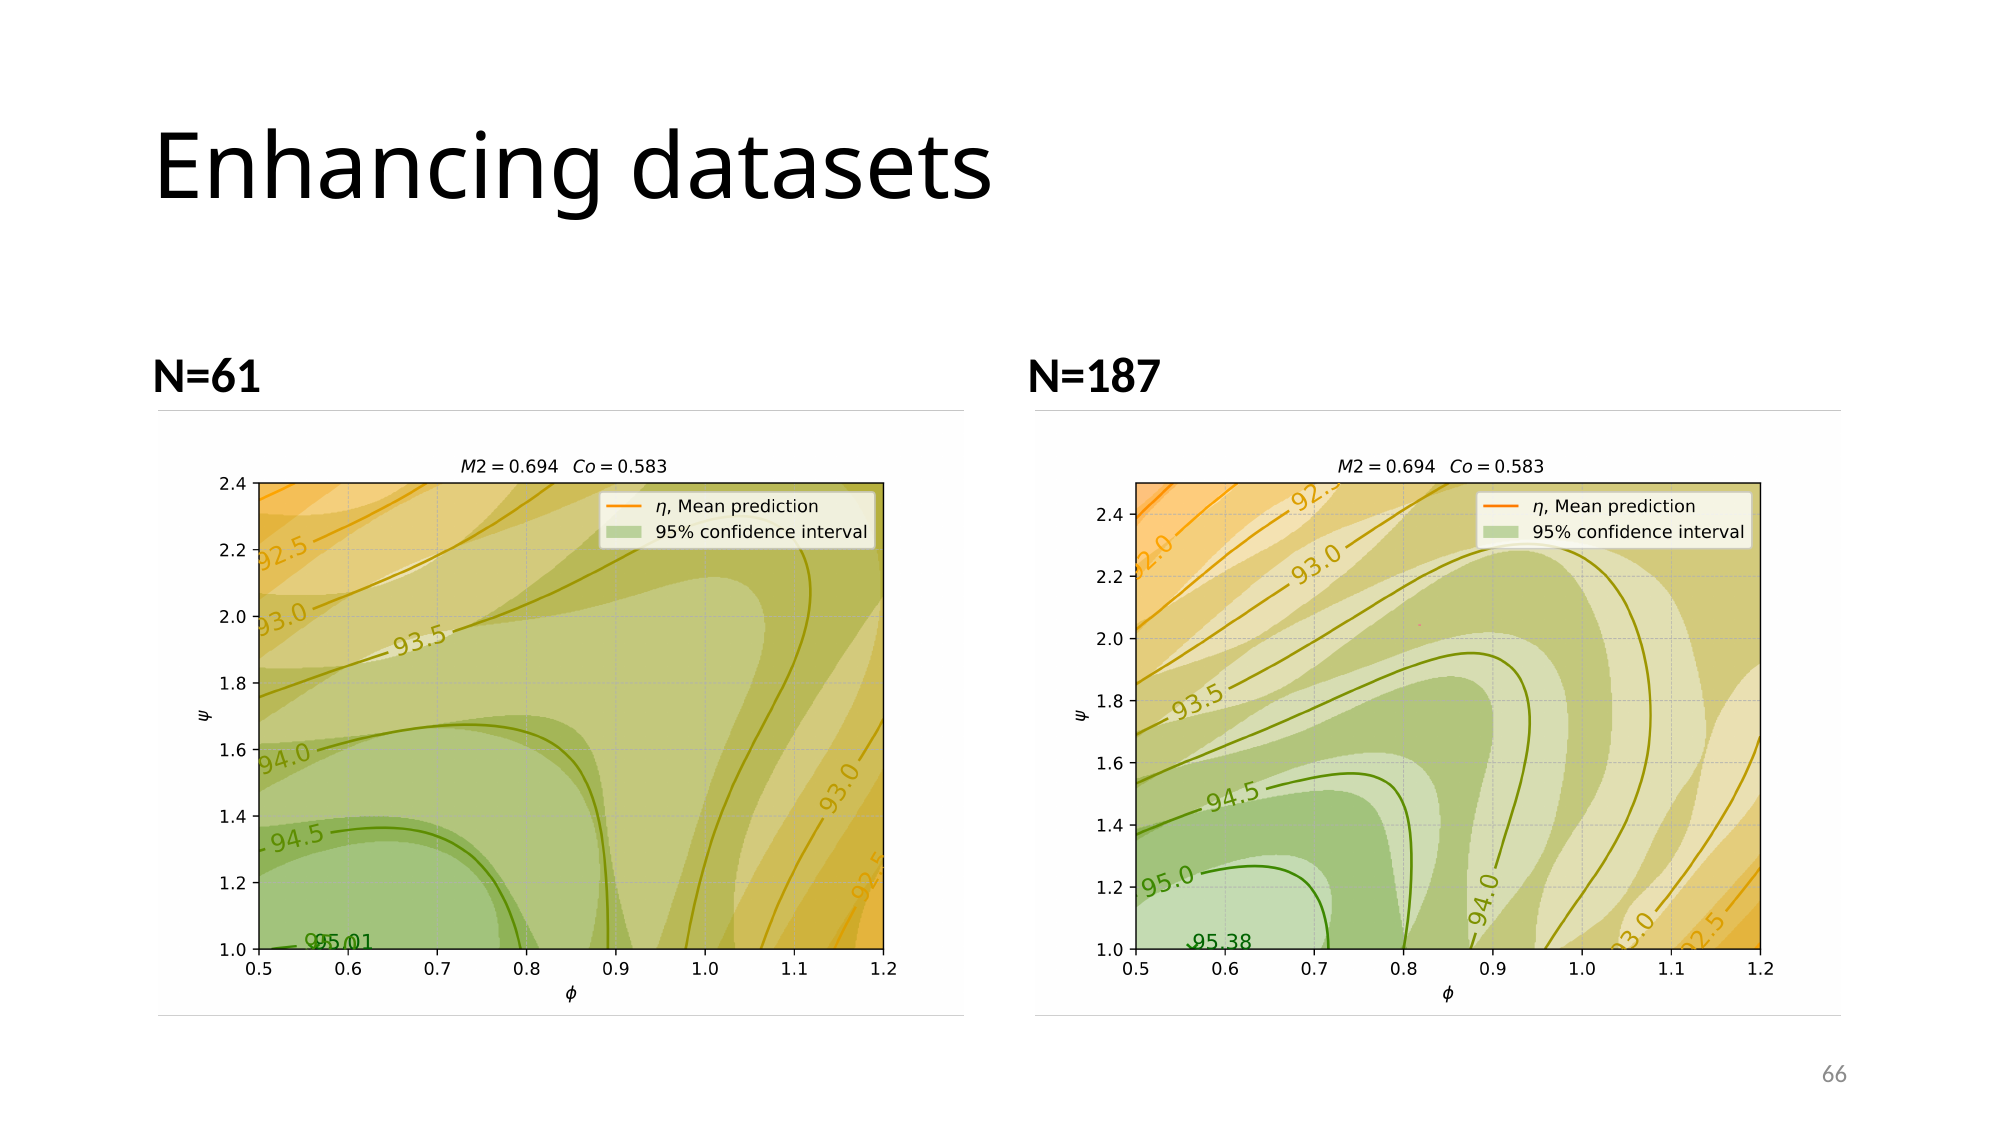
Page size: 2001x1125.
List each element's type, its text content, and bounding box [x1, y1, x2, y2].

title Enhancing datasets [137, 59, 1863, 278]
list N=187 [1012, 275, 1863, 411]
list N=61 [137, 275, 984, 411]
slide_number 66 [1412, 1042, 1863, 1103]
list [1035, 410, 1841, 1016]
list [158, 410, 964, 1016]
